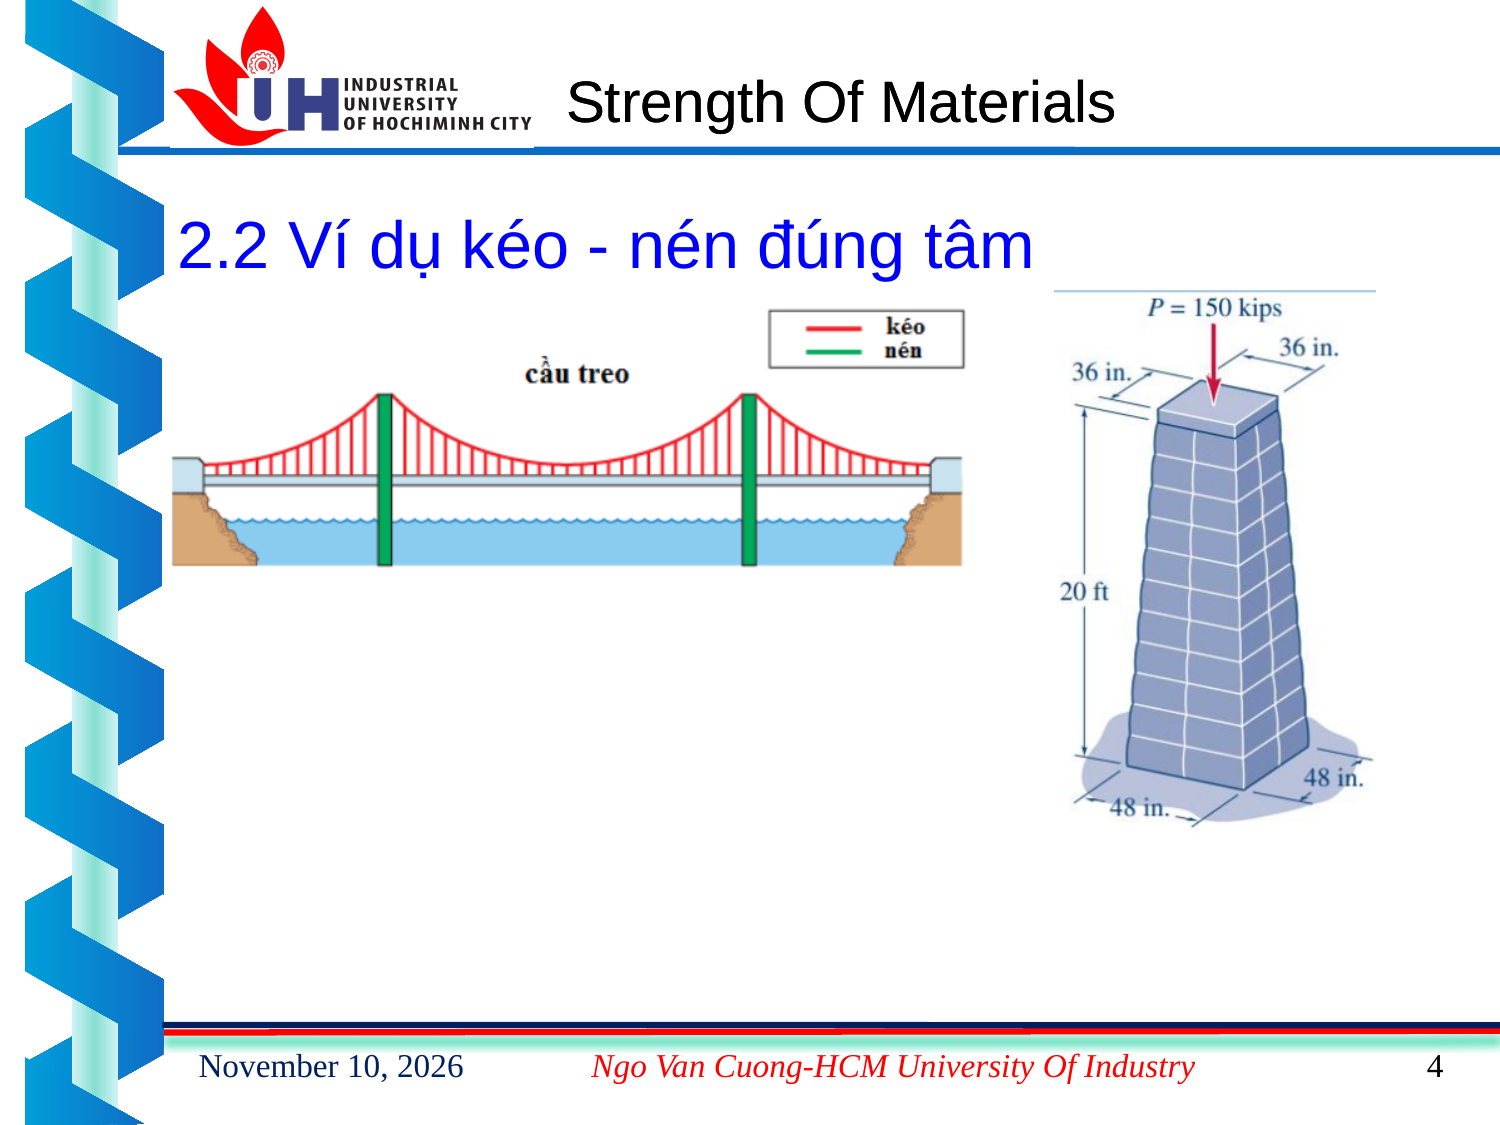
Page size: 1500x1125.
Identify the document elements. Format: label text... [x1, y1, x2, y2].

slide_number 4 [1276, 1036, 1459, 1112]
picture [170, 3, 534, 148]
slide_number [183, 1036, 497, 1112]
footer Ngo Van Cuong-HCM University Of Industry [512, 1036, 1276, 1112]
picture [1054, 289, 1377, 837]
text_box 2.2 Ví dụ kéo - nén đúng tâm [162, 194, 1081, 289]
title Strength Of Materials [551, 56, 1376, 143]
picture [162, 300, 977, 587]
